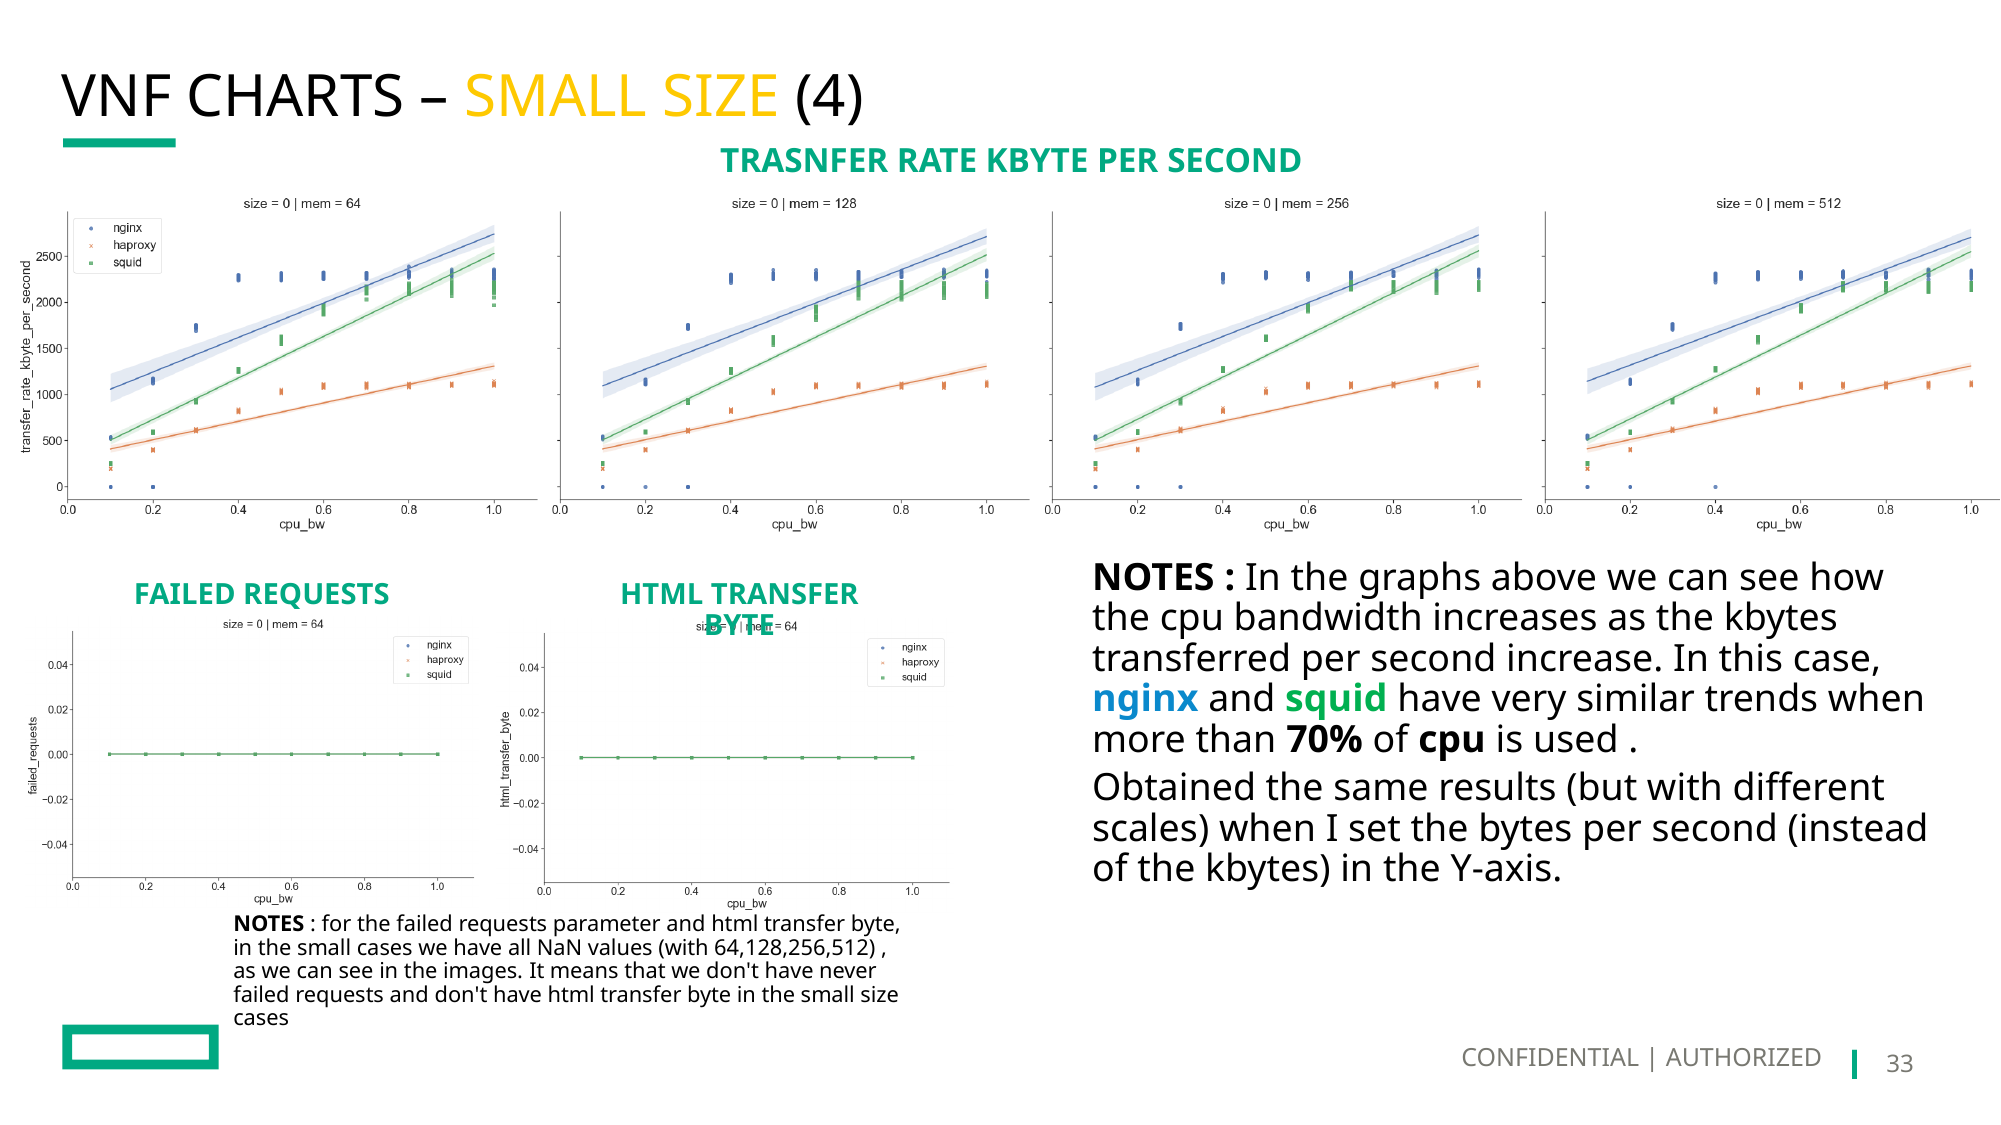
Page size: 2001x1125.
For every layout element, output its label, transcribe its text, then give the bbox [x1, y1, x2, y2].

picture [16, 194, 2000, 535]
picture [1852, 1043, 1857, 1079]
footer CONFIDENTIAL | AUTHORIZED [610, 1005, 1838, 1073]
text_box TRASNFER RATE KBYTE PER SECOND [512, 136, 1520, 188]
picture [25, 616, 479, 908]
picture [496, 618, 954, 913]
text_box HTML TRANSFER BYTE [567, 571, 912, 618]
slide_number 33 [1837, 1033, 1950, 1094]
title VNF CHARTS – Small size (4) [42, 60, 1938, 135]
text_box FAILED REQUESTS [112, 571, 419, 616]
text_box NOTES : In the graphs above we can see how the cpu bandwidth increases as the kbytes transferred per second increase. In this case, nginx and squid have very similar trends when more than 70% of cpu is used . Obtained the same results (but with different scales) when I set the bytes per second (instead of the kbytes) in the Y-axis. [1077, 564, 1950, 883]
text_box NOTES : for the failed requests parameter and html transfer byte, in the small cases we have all NaN values (with 64,128,256,512) , as we can see in the images. It means that we don't have never failed requests and don't have html transfer byte in the small size cases [218, 915, 932, 1028]
